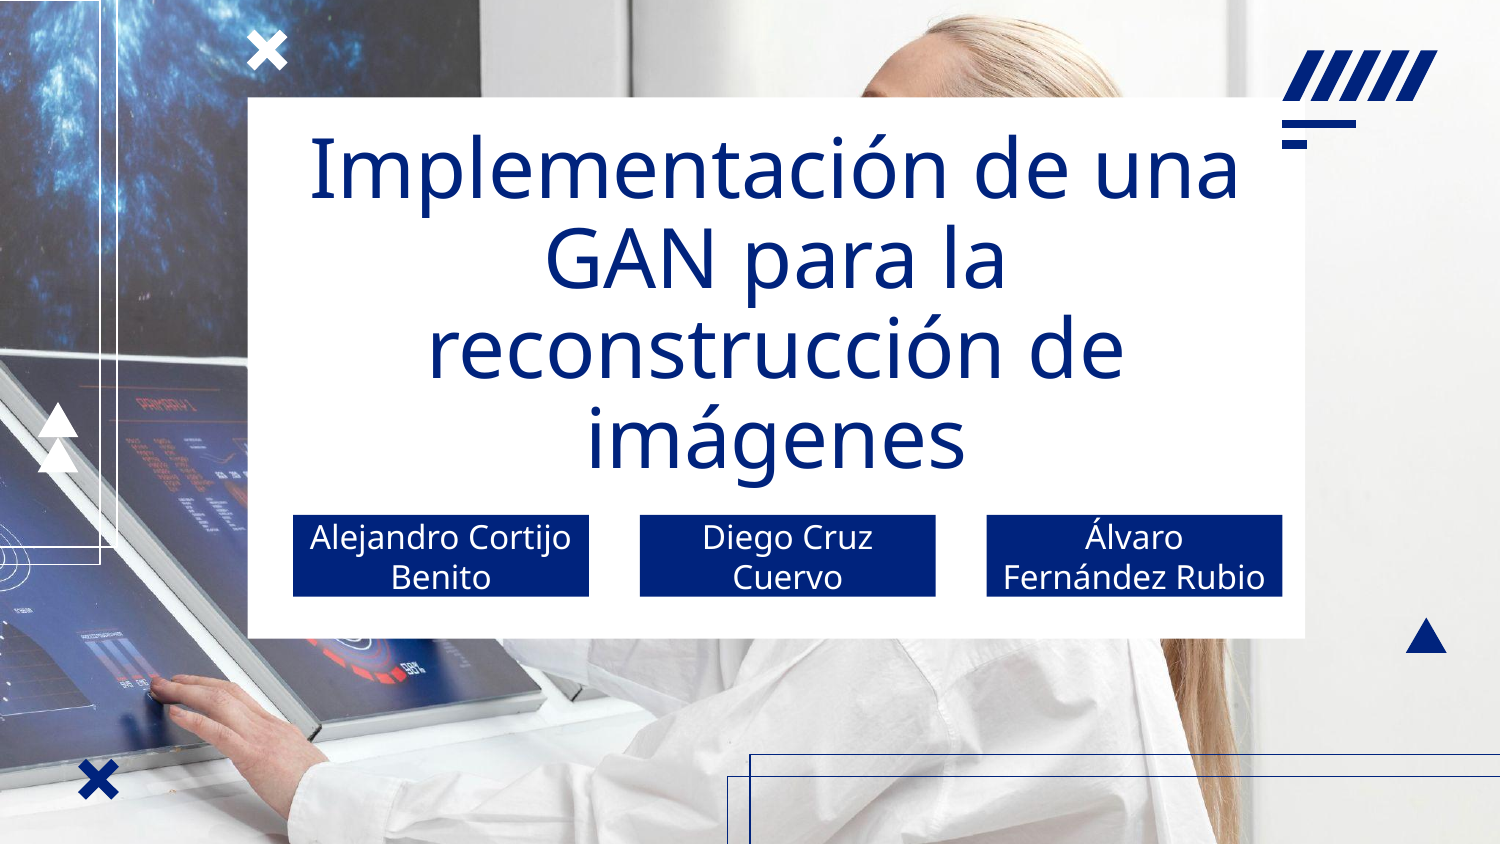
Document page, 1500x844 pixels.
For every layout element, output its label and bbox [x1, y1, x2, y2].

text_box [37, 401, 79, 473]
text_box [727, 754, 1500, 844]
text_box [0, 0, 118, 565]
text_box [1282, 50, 1439, 149]
picture [0, 0, 1500, 844]
